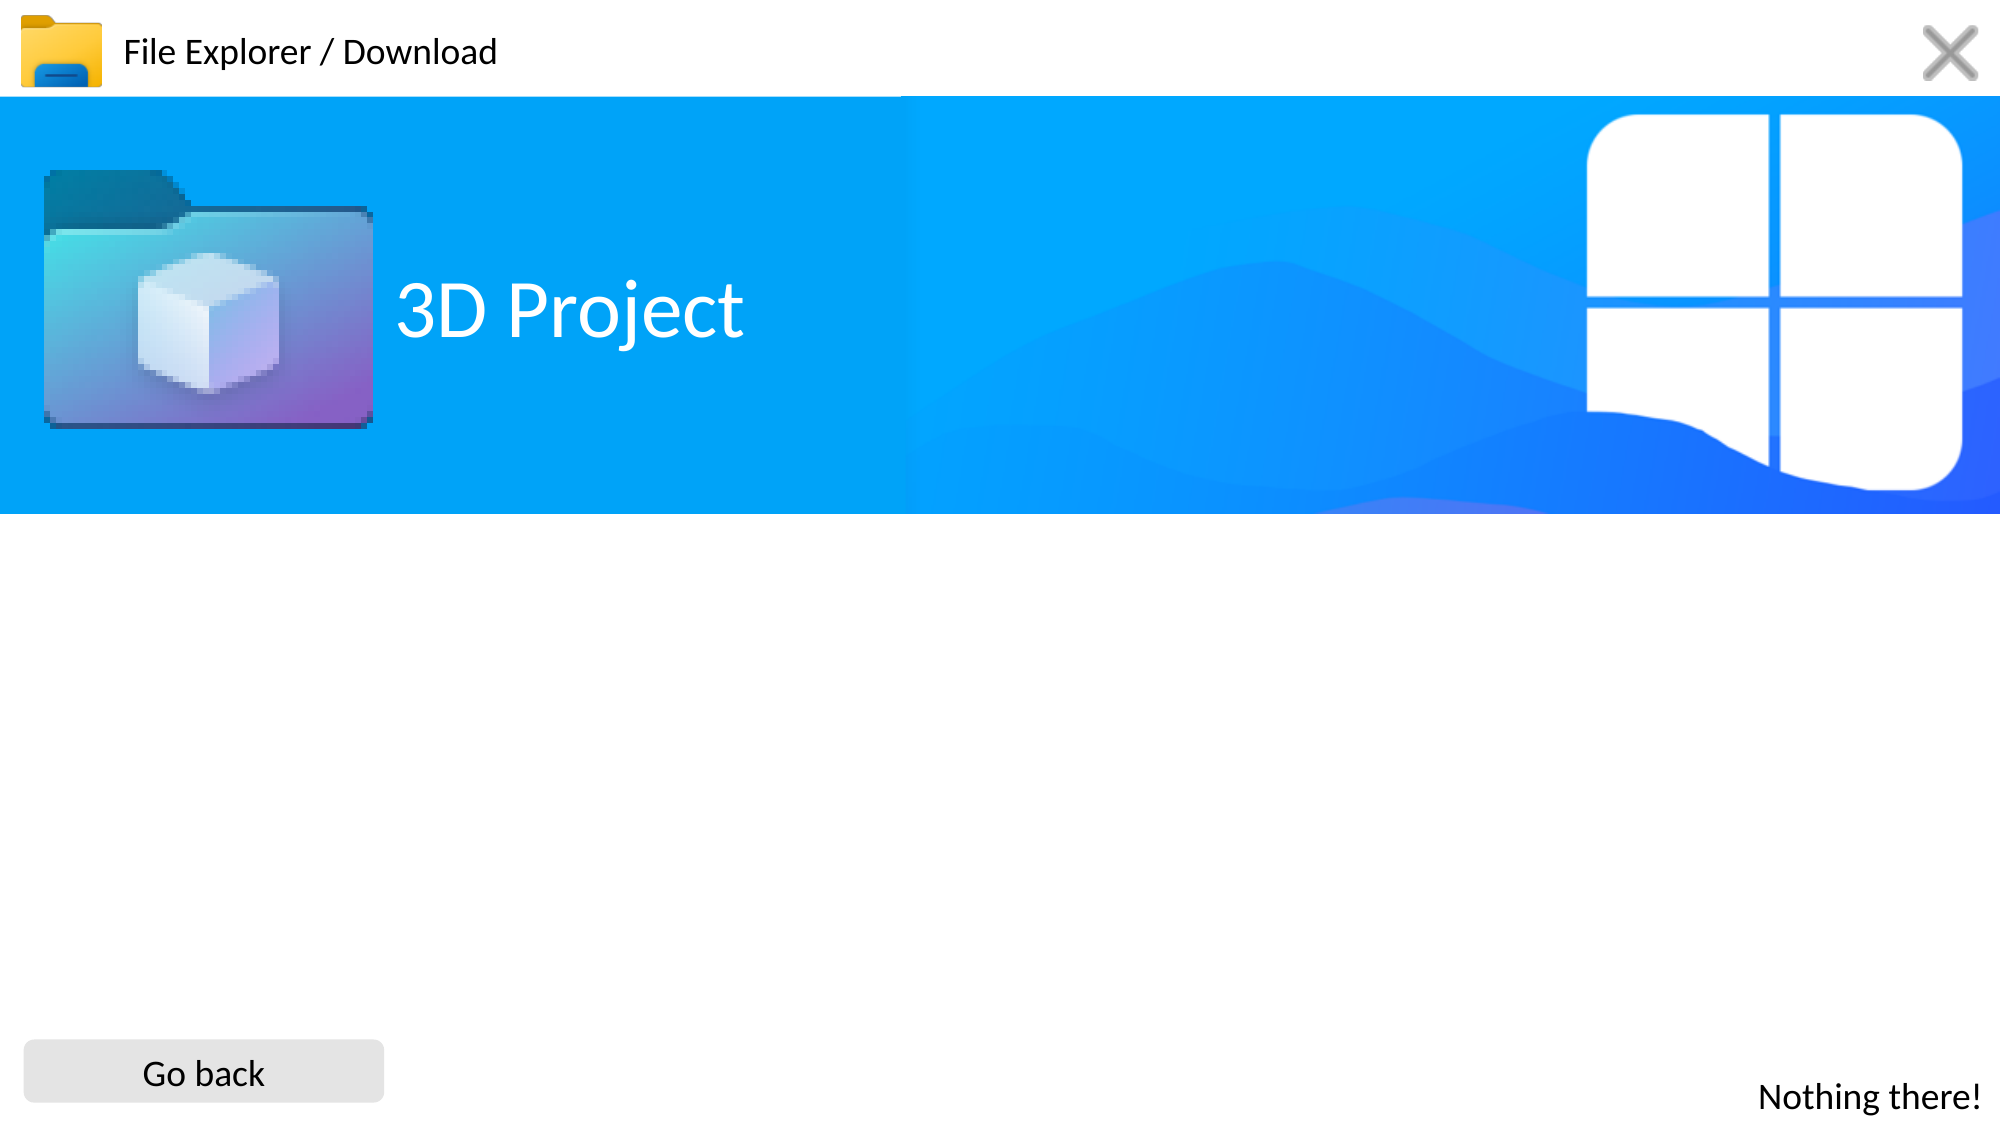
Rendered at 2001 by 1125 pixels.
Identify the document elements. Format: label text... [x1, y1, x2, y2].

picture [1923, 0, 2000, 81]
text_box Nothing there! [1743, 1064, 1999, 1125]
picture [45, 183, 372, 428]
text_box 3D Project [397, 247, 761, 362]
picture [20, 9, 102, 91]
picture [907, 96, 2000, 514]
text_box File Explorer / Download [108, 19, 514, 80]
text_box Go back [22, 1038, 386, 1104]
text_box [0, 96, 907, 515]
